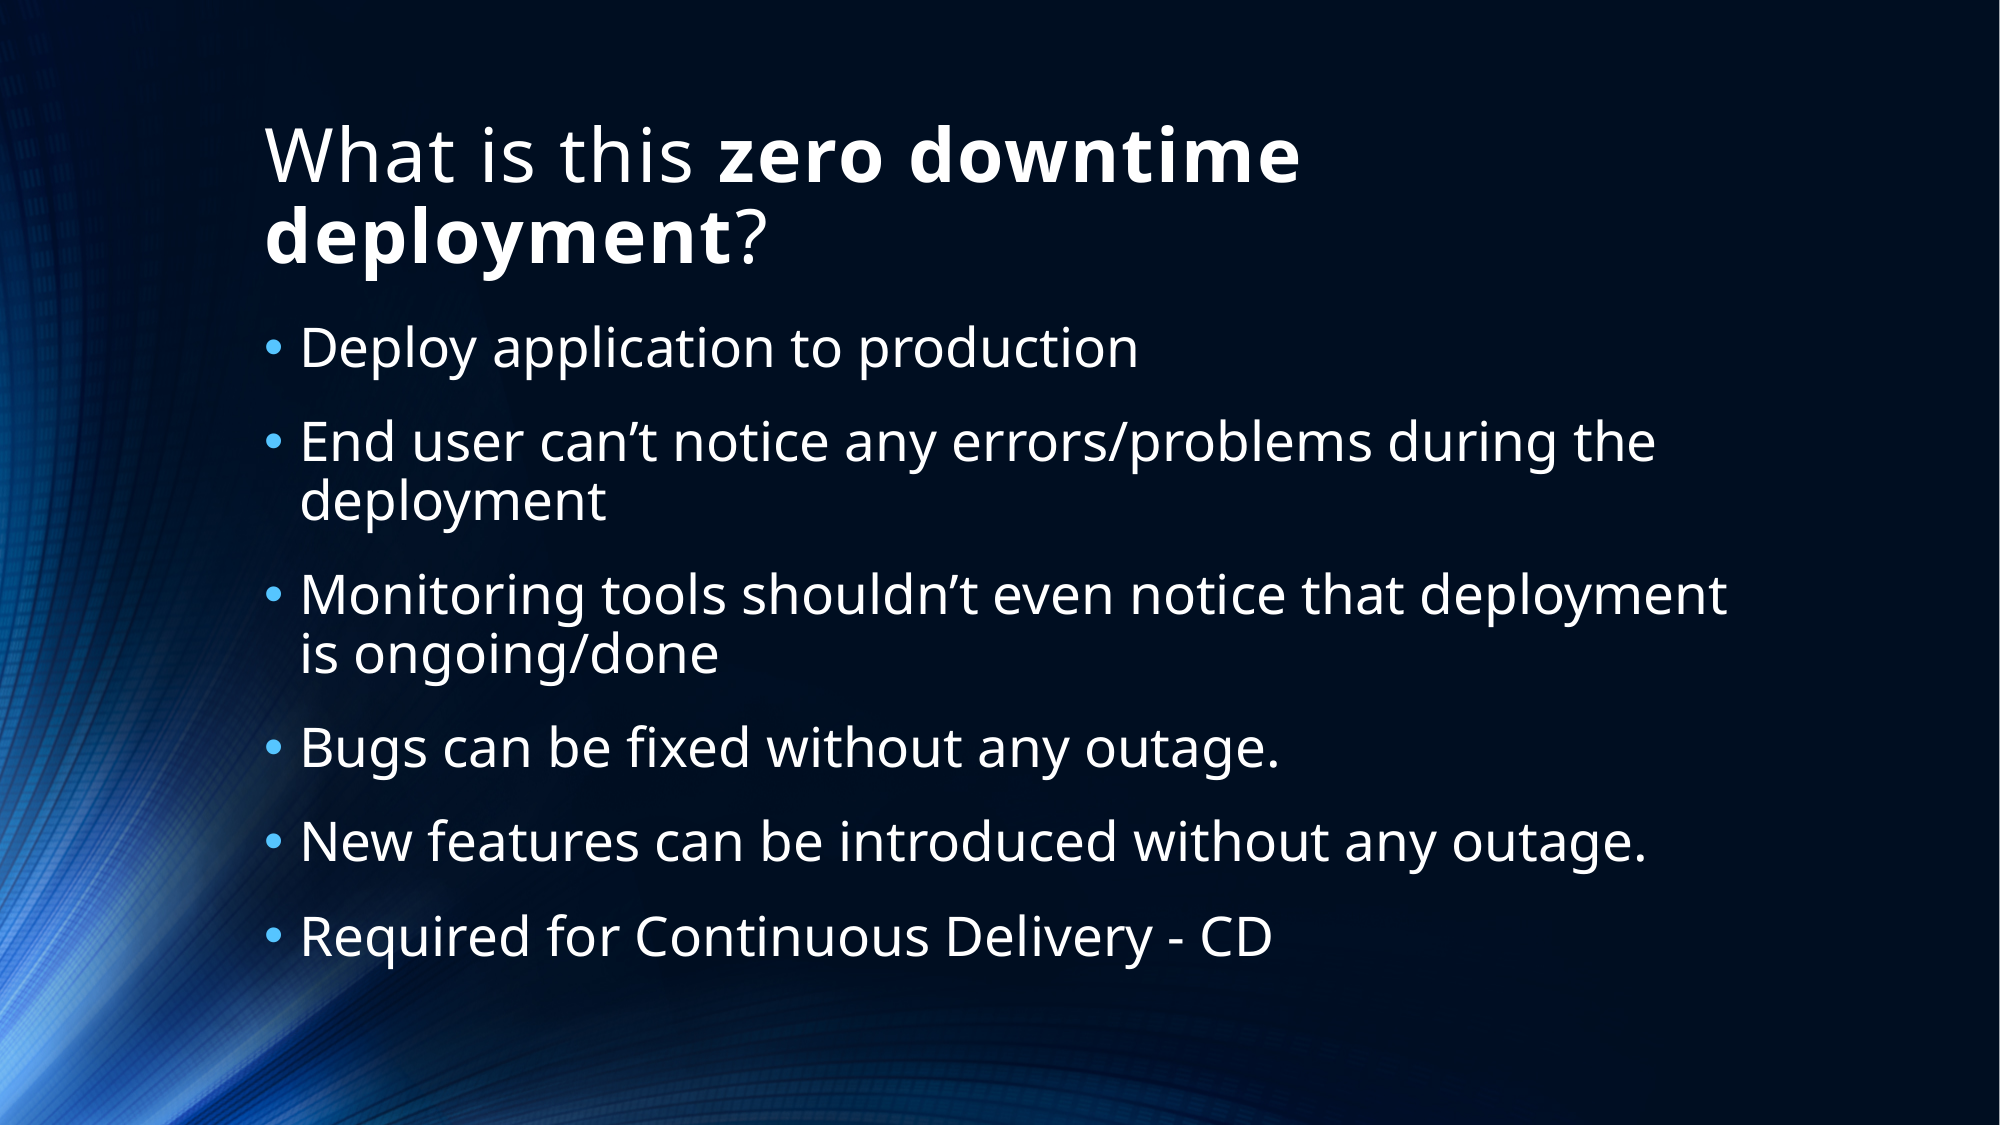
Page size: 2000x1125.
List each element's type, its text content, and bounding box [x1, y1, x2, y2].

title What is this zero downtime deployment? [249, 62, 1750, 288]
list Deploy application to production End user can’t notice any errors/problems during the deployment Monitoring tools shouldn’t even notice that deployment is ongoing/done Bugs can be fixed without any outage. New features can be introduced without any outage. Required for Continuous Delivery - CD [249, 312, 1749, 988]
picture [0, 0, 2000, 1125]
